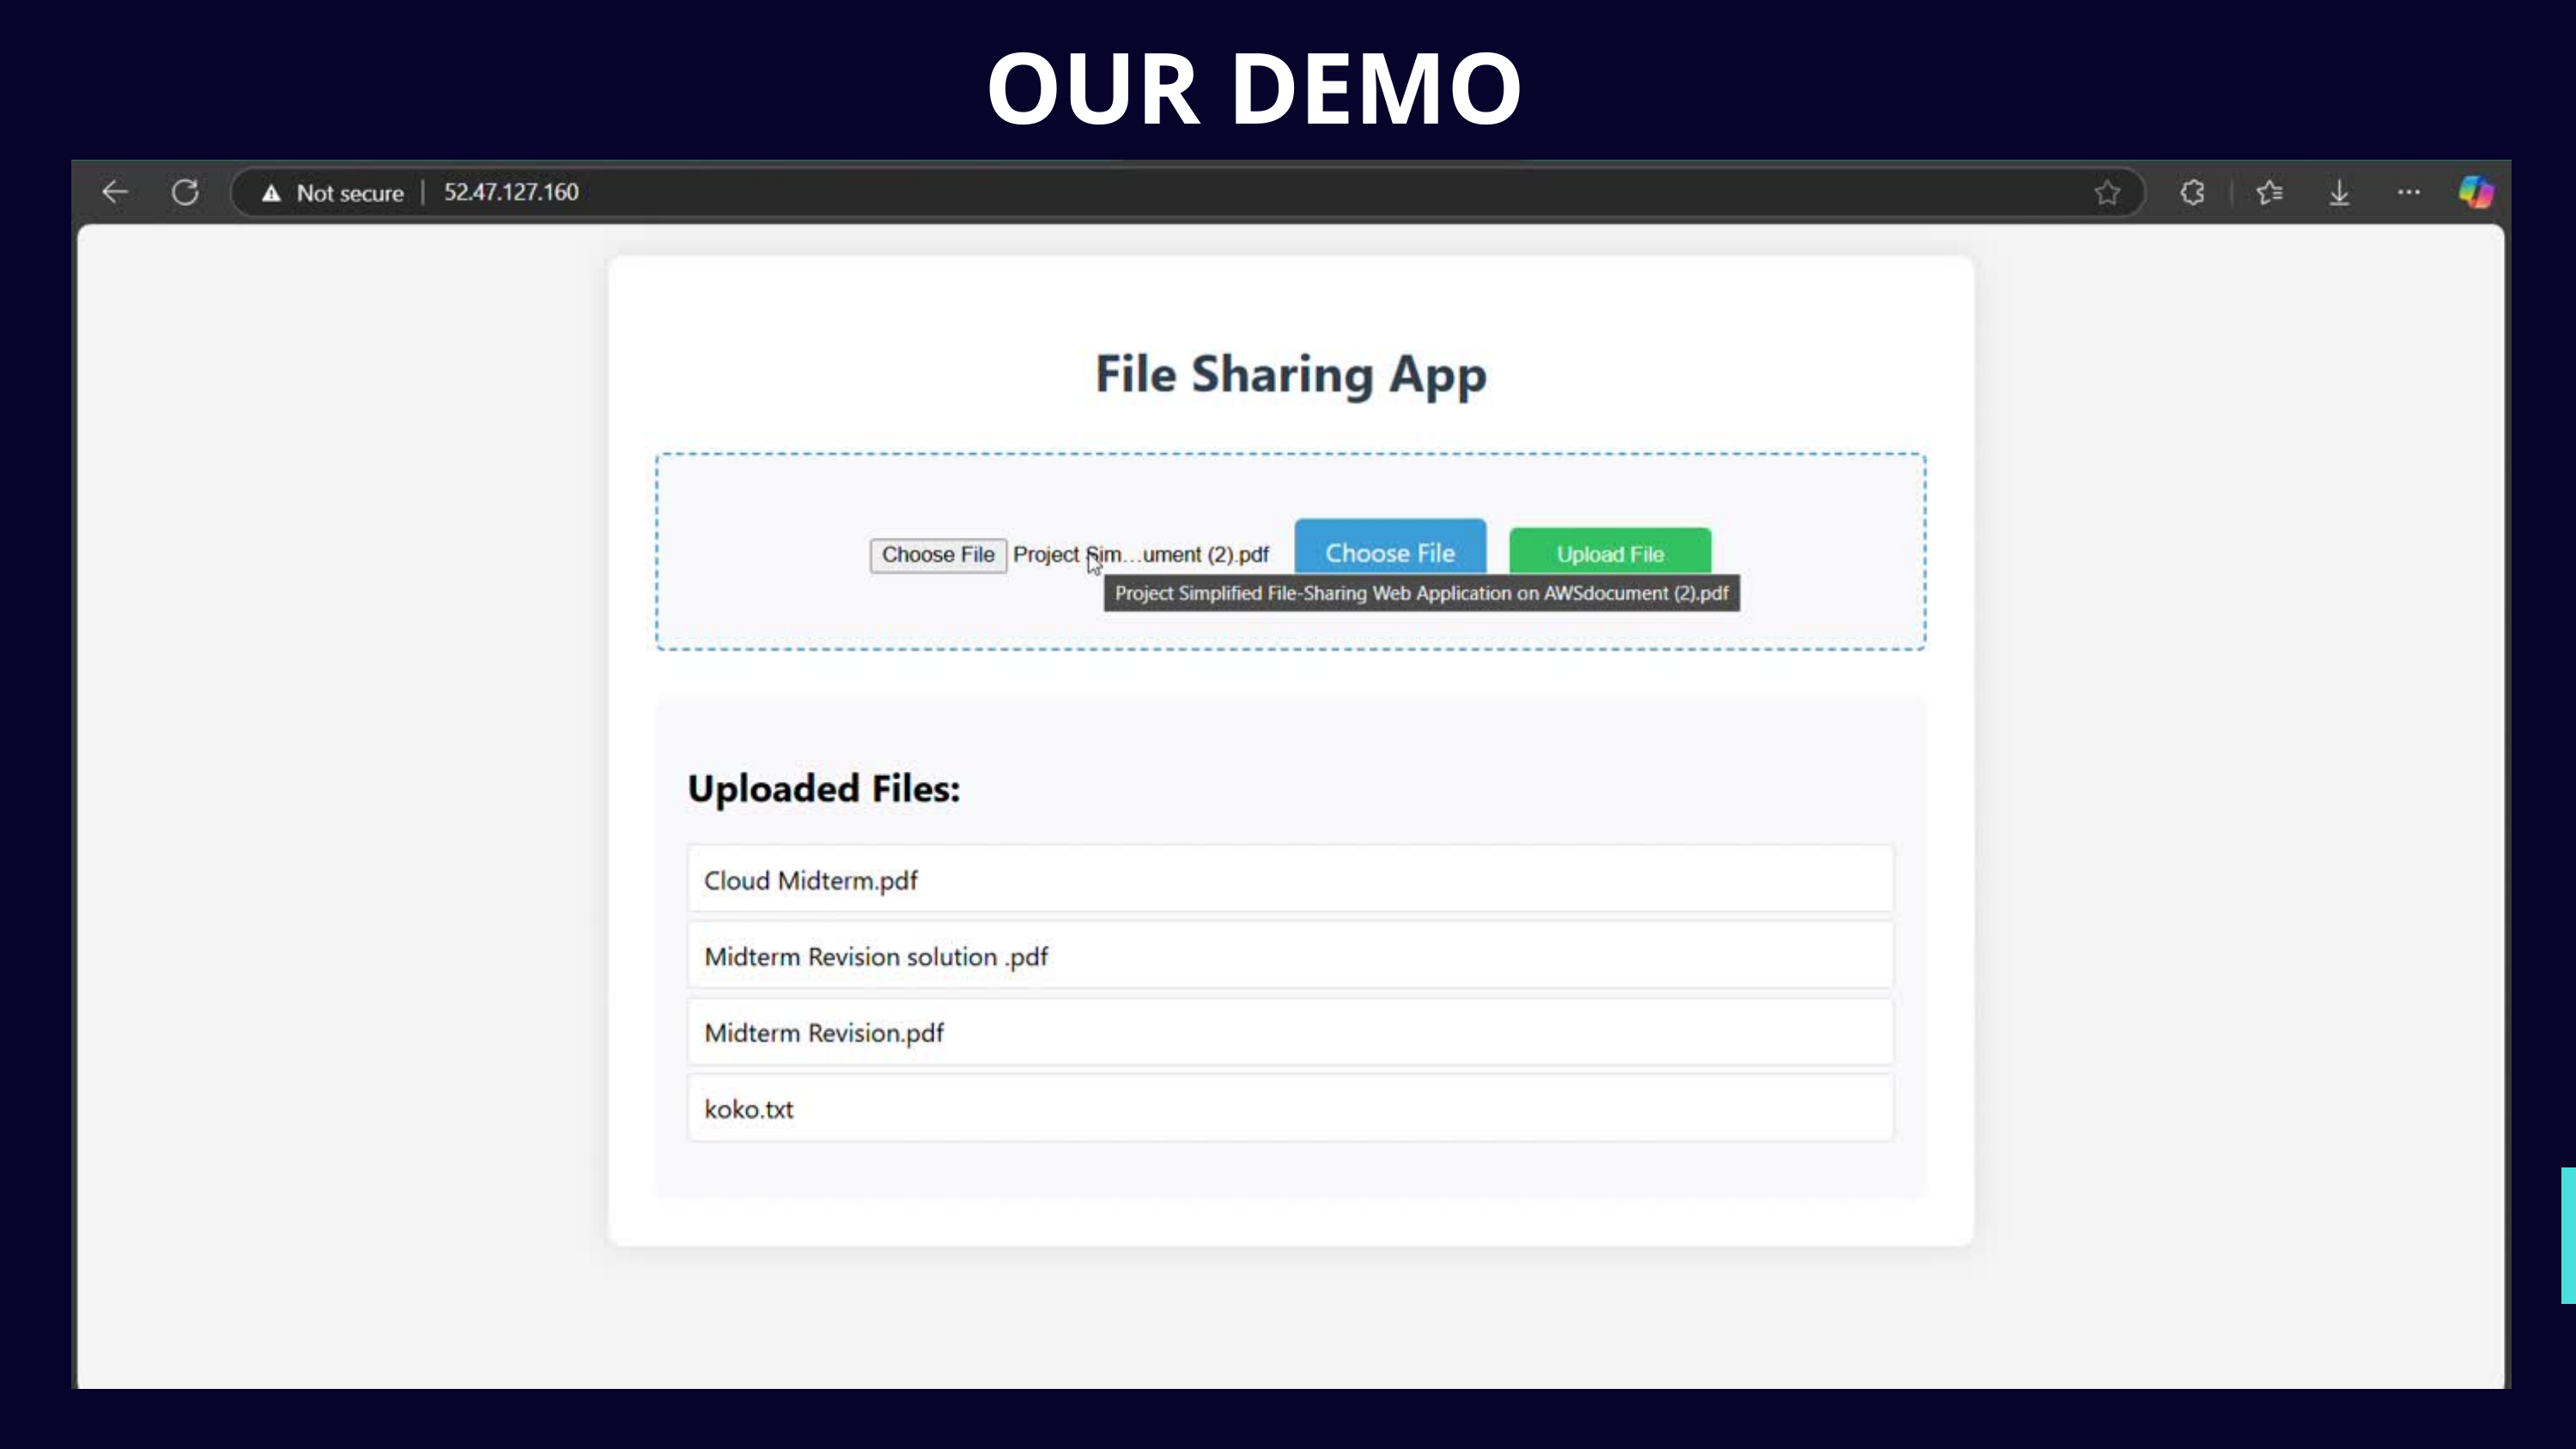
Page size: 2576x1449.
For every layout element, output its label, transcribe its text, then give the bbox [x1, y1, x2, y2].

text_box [70, 159, 2512, 1390]
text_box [2561, 1167, 2576, 1304]
text_box OUR DEMO [984, 6, 1731, 144]
